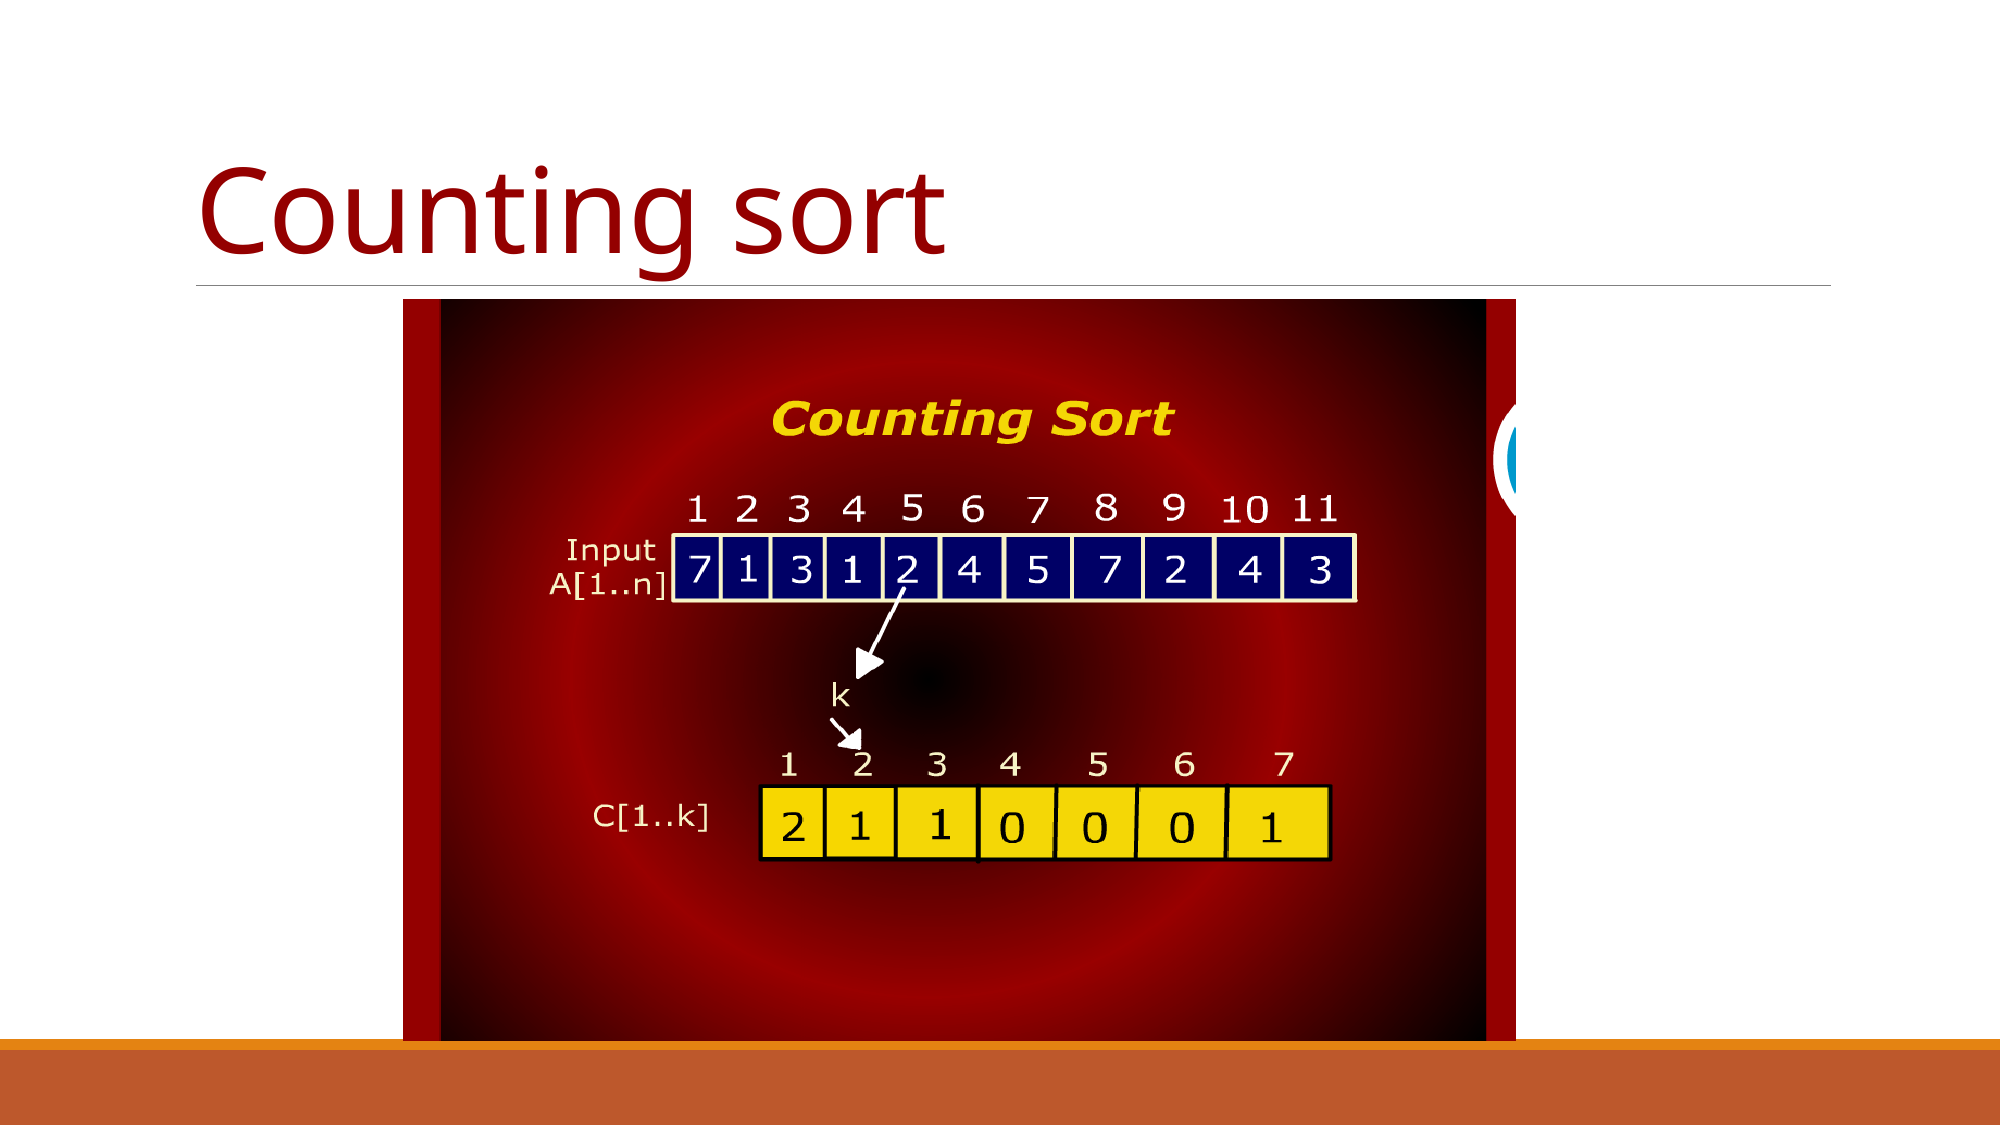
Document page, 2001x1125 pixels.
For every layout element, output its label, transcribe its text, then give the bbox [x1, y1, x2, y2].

title Counting sort [180, 47, 1830, 285]
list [402, 299, 1517, 1042]
